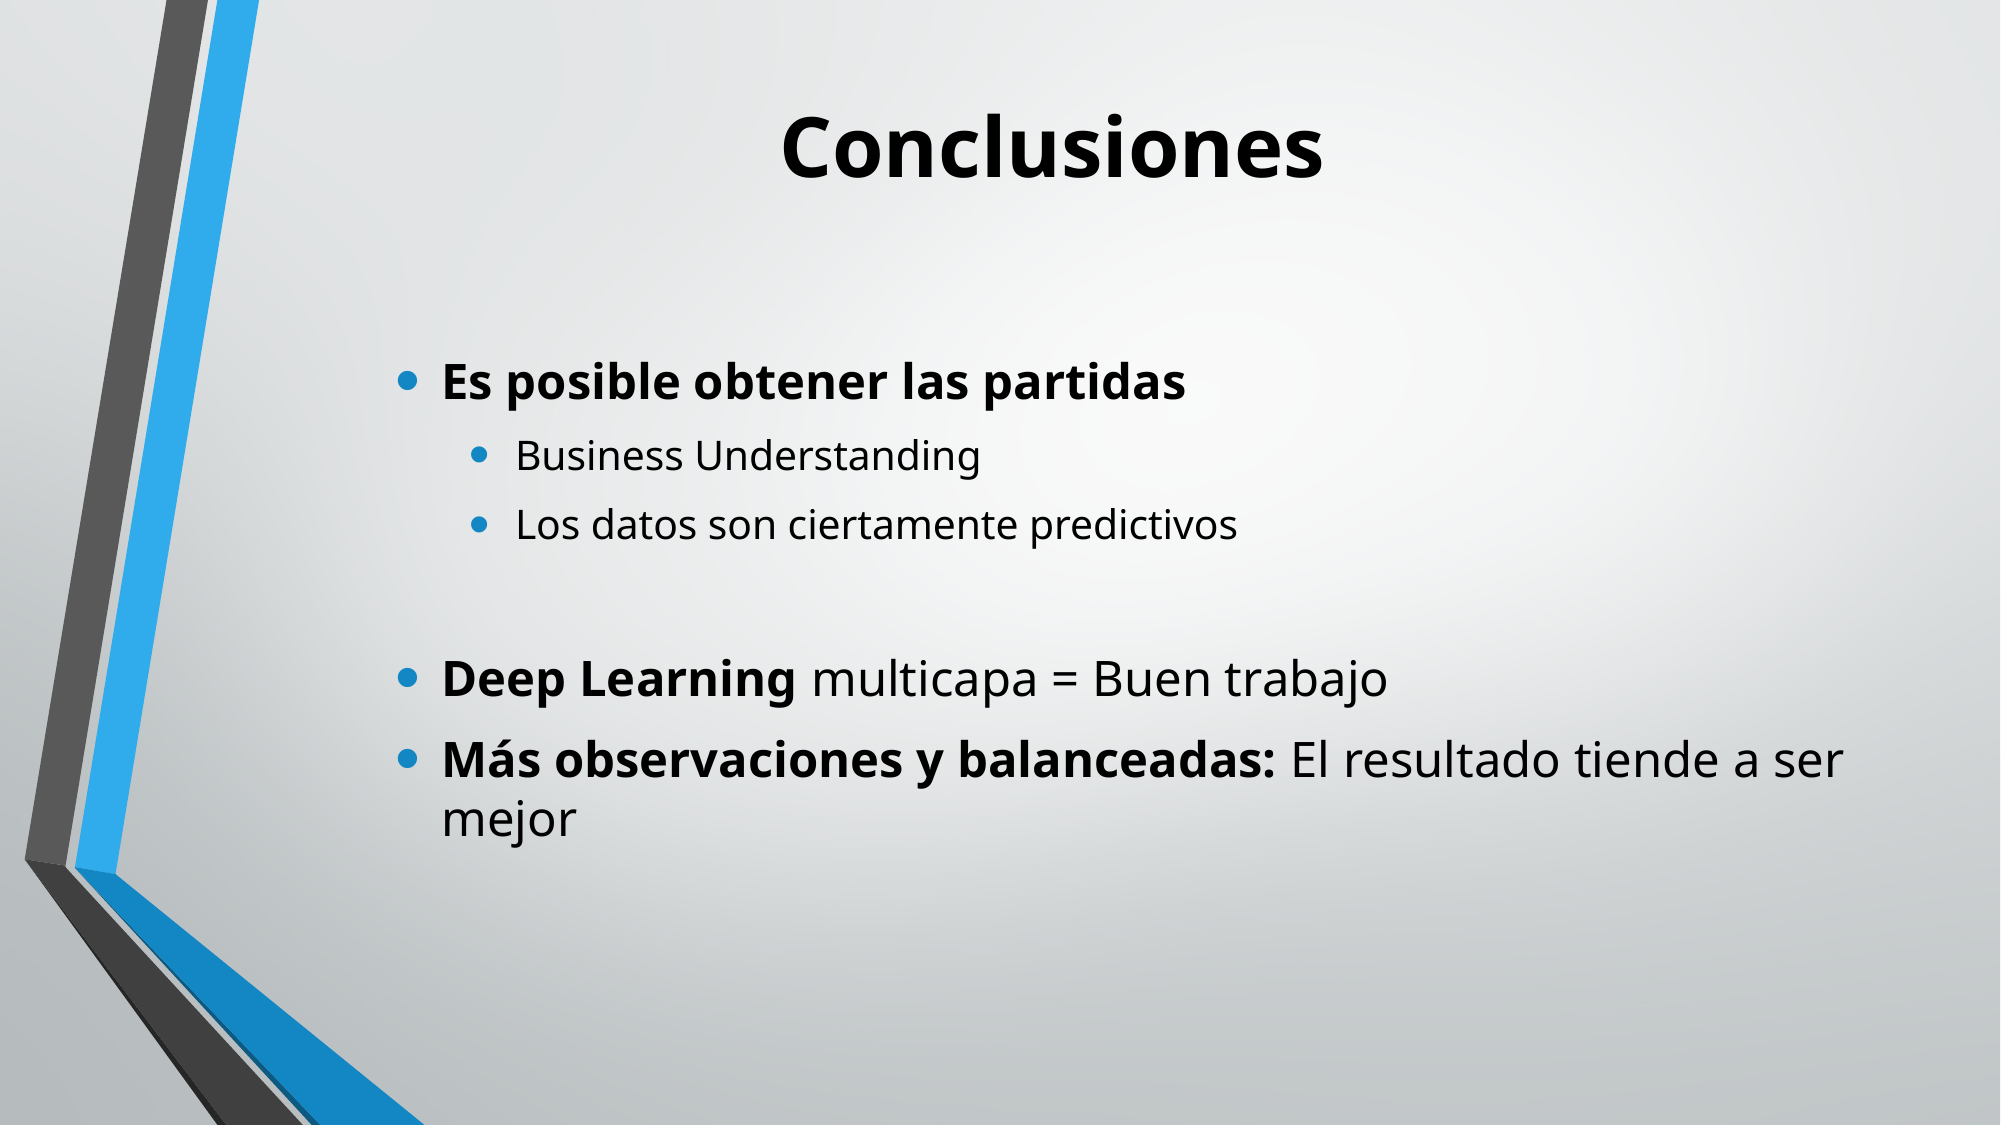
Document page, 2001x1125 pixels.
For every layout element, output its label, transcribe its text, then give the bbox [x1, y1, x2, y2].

title Conclusiones [230, 0, 1874, 288]
list Es posible obtener las partidas Business Understanding Los datos son ciertamente predictivos Deep Learning multicapa = Buen trabajo Más observaciones y balanceadas: El resultado tiende a ser mejor [380, 342, 1862, 855]
